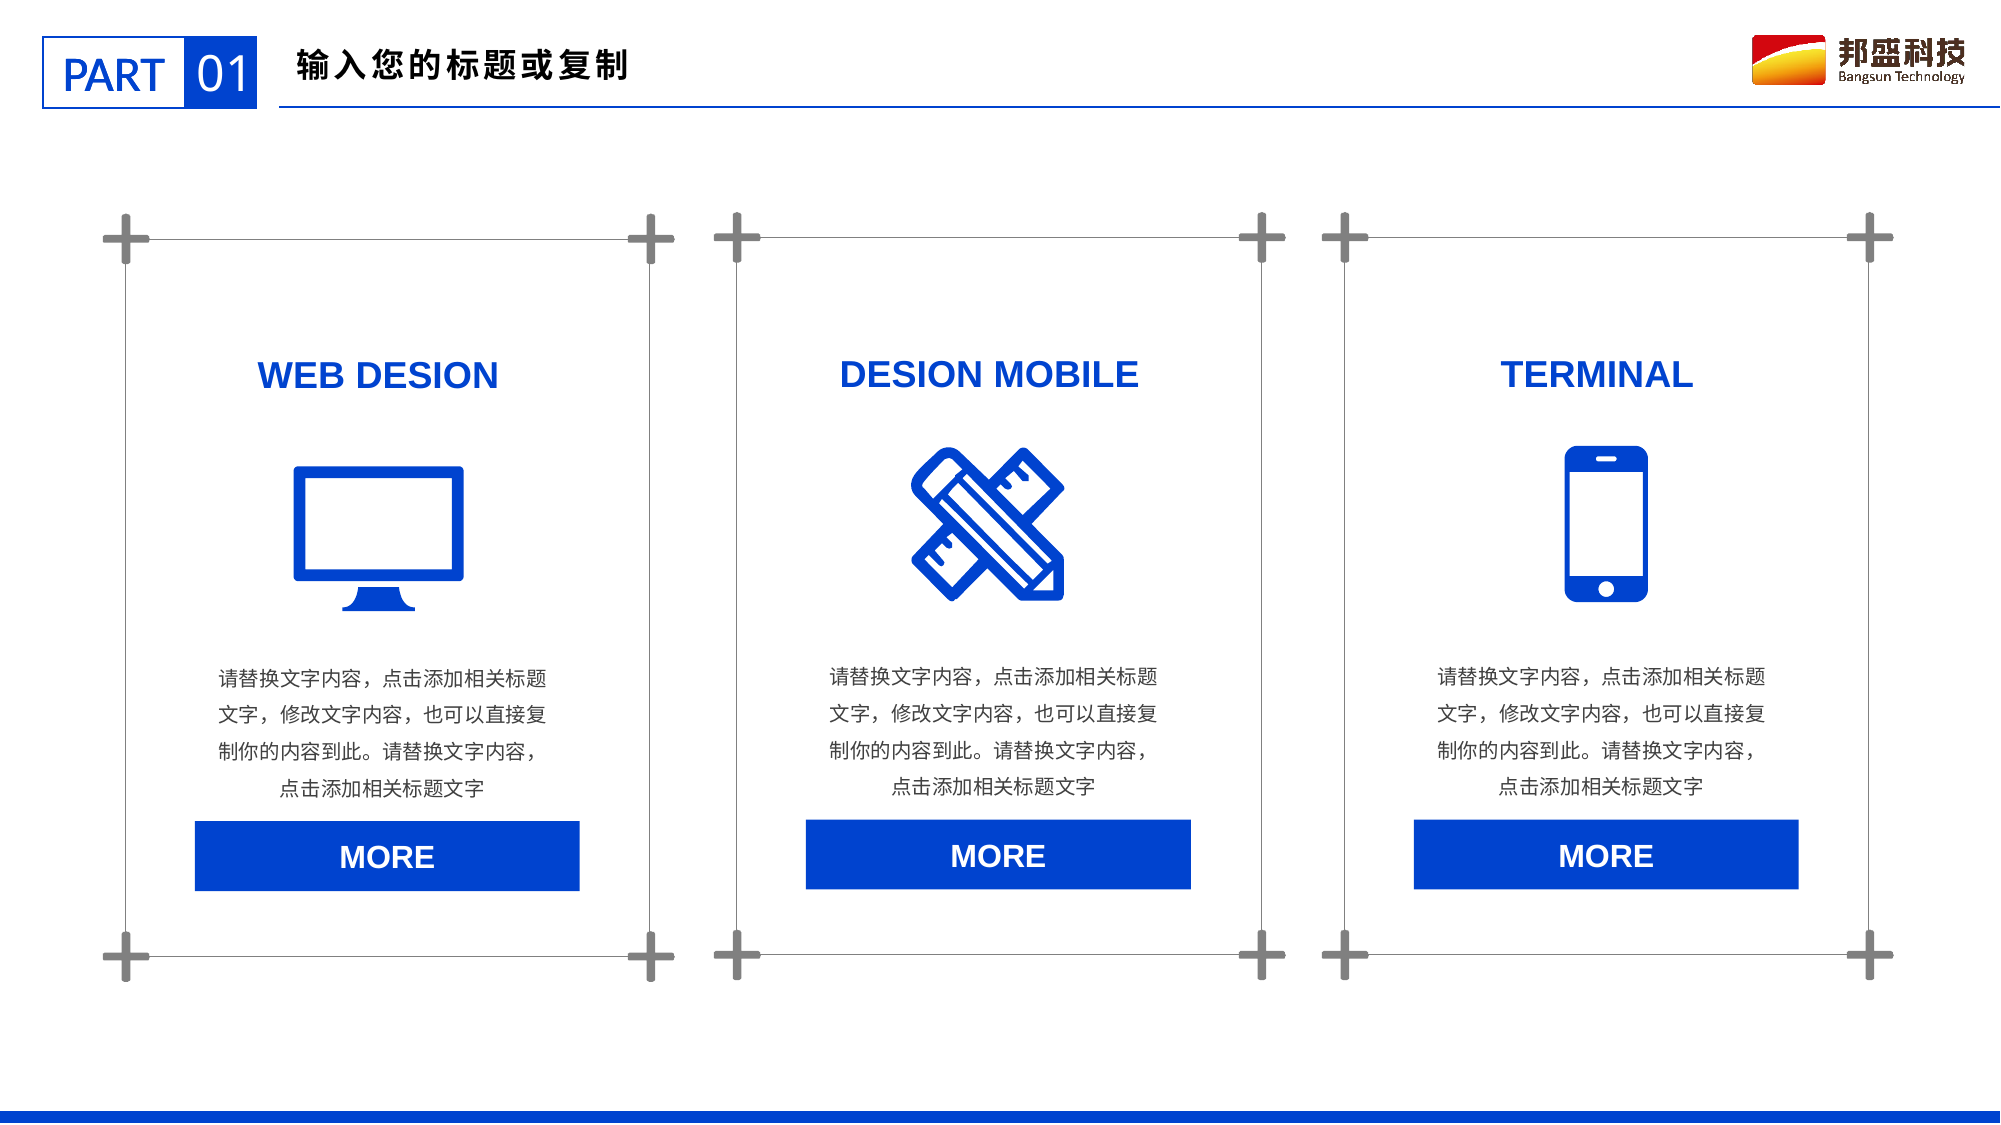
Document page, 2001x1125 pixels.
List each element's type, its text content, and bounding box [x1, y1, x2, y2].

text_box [713, 211, 1286, 981]
text_box PART [47, 34, 180, 110]
picture [1750, 35, 1965, 87]
text_box 01 [182, 34, 269, 109]
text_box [102, 213, 675, 982]
text_box 输入您的标题或复制 [281, 36, 645, 92]
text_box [1321, 211, 1894, 981]
